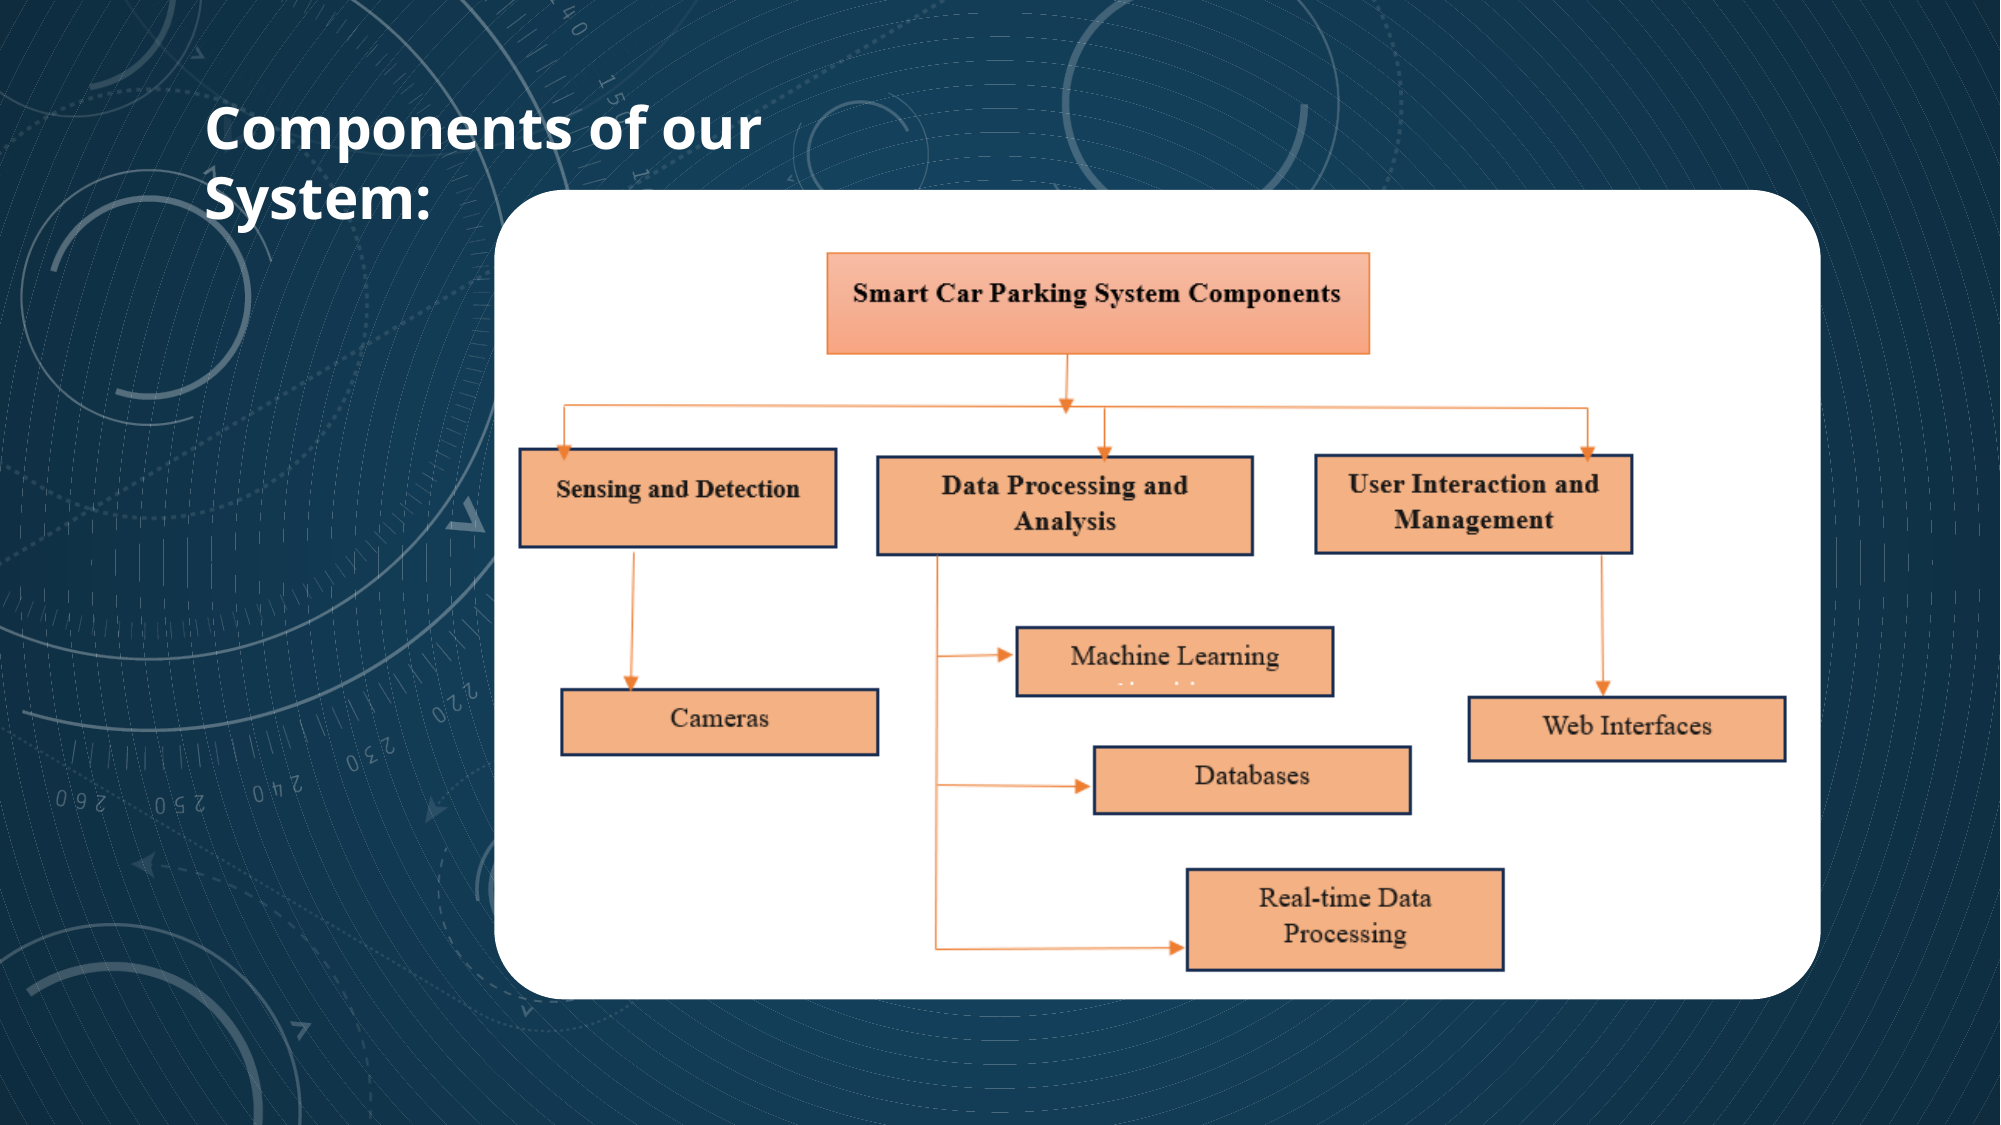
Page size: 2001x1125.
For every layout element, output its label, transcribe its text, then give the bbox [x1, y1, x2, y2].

picture [0, 0, 2000, 1125]
text_box Components of our System: [189, 83, 1020, 239]
